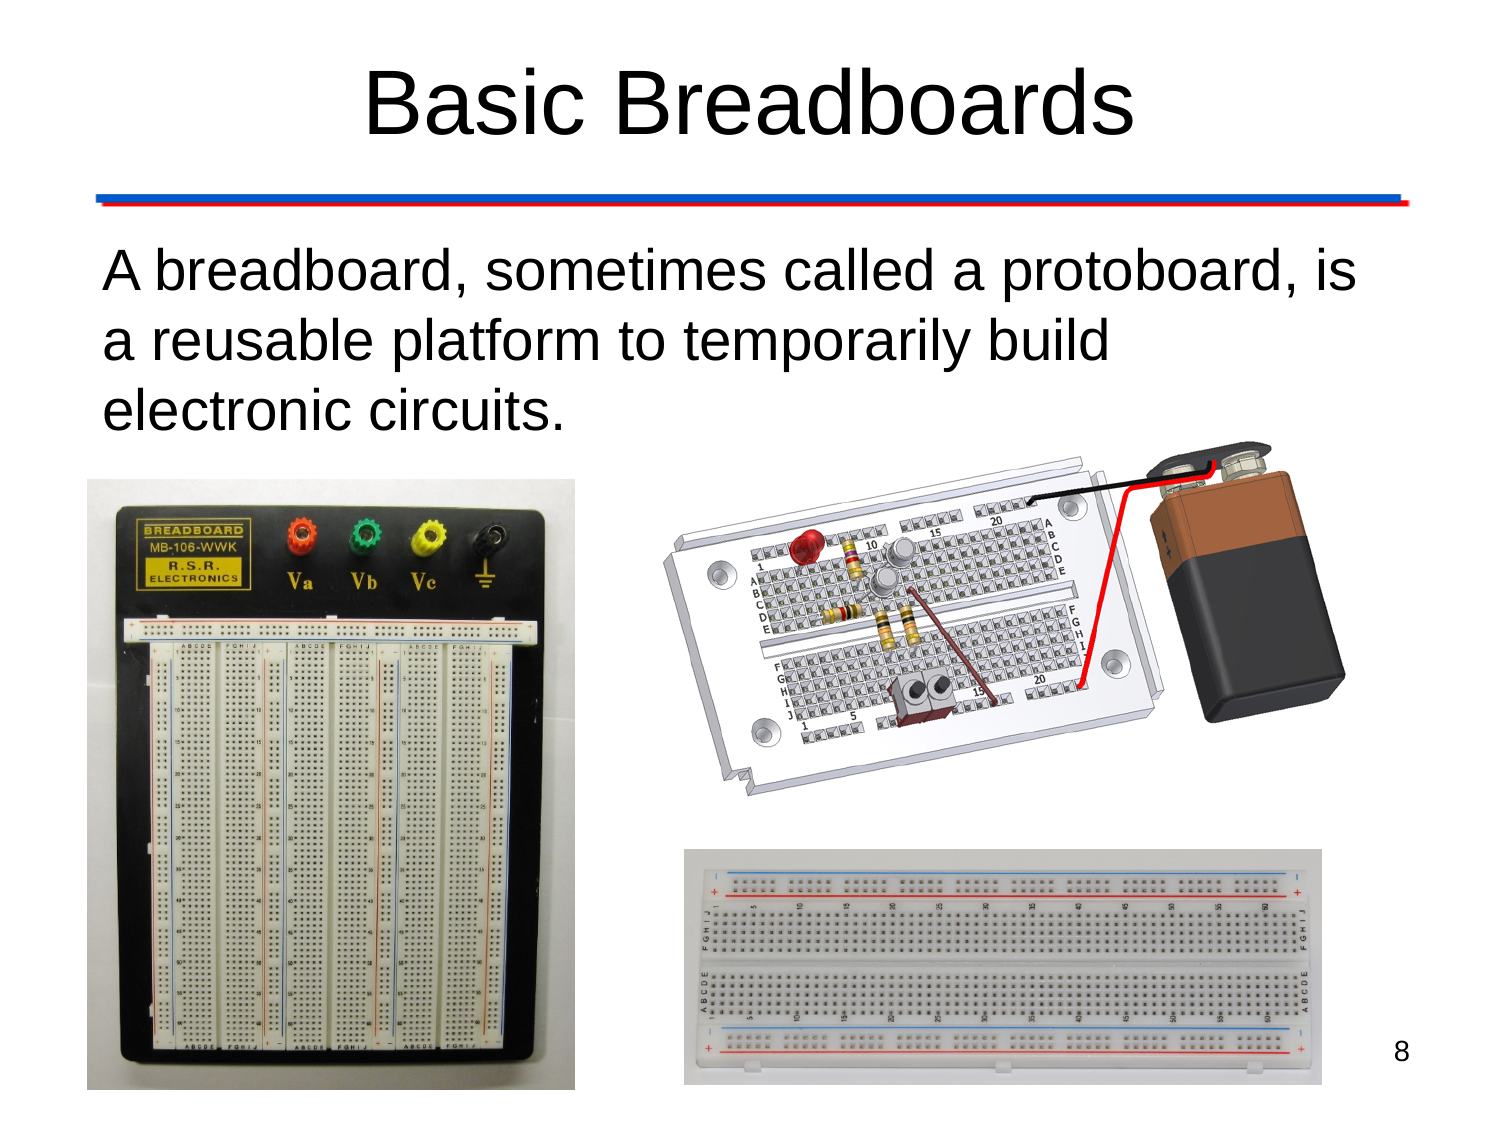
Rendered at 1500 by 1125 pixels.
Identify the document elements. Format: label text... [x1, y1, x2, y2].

list A breadboard, sometimes called a protoboard, is a reusable platform to temporarily build electronic circuits. [87, 224, 1388, 475]
picture [683, 849, 1322, 1085]
picture [658, 437, 1347, 798]
slide_number 8 [1074, 1024, 1426, 1103]
picture [91, 193, 1412, 209]
picture [87, 479, 576, 1090]
title Basic Breadboards [75, 4, 1425, 192]
